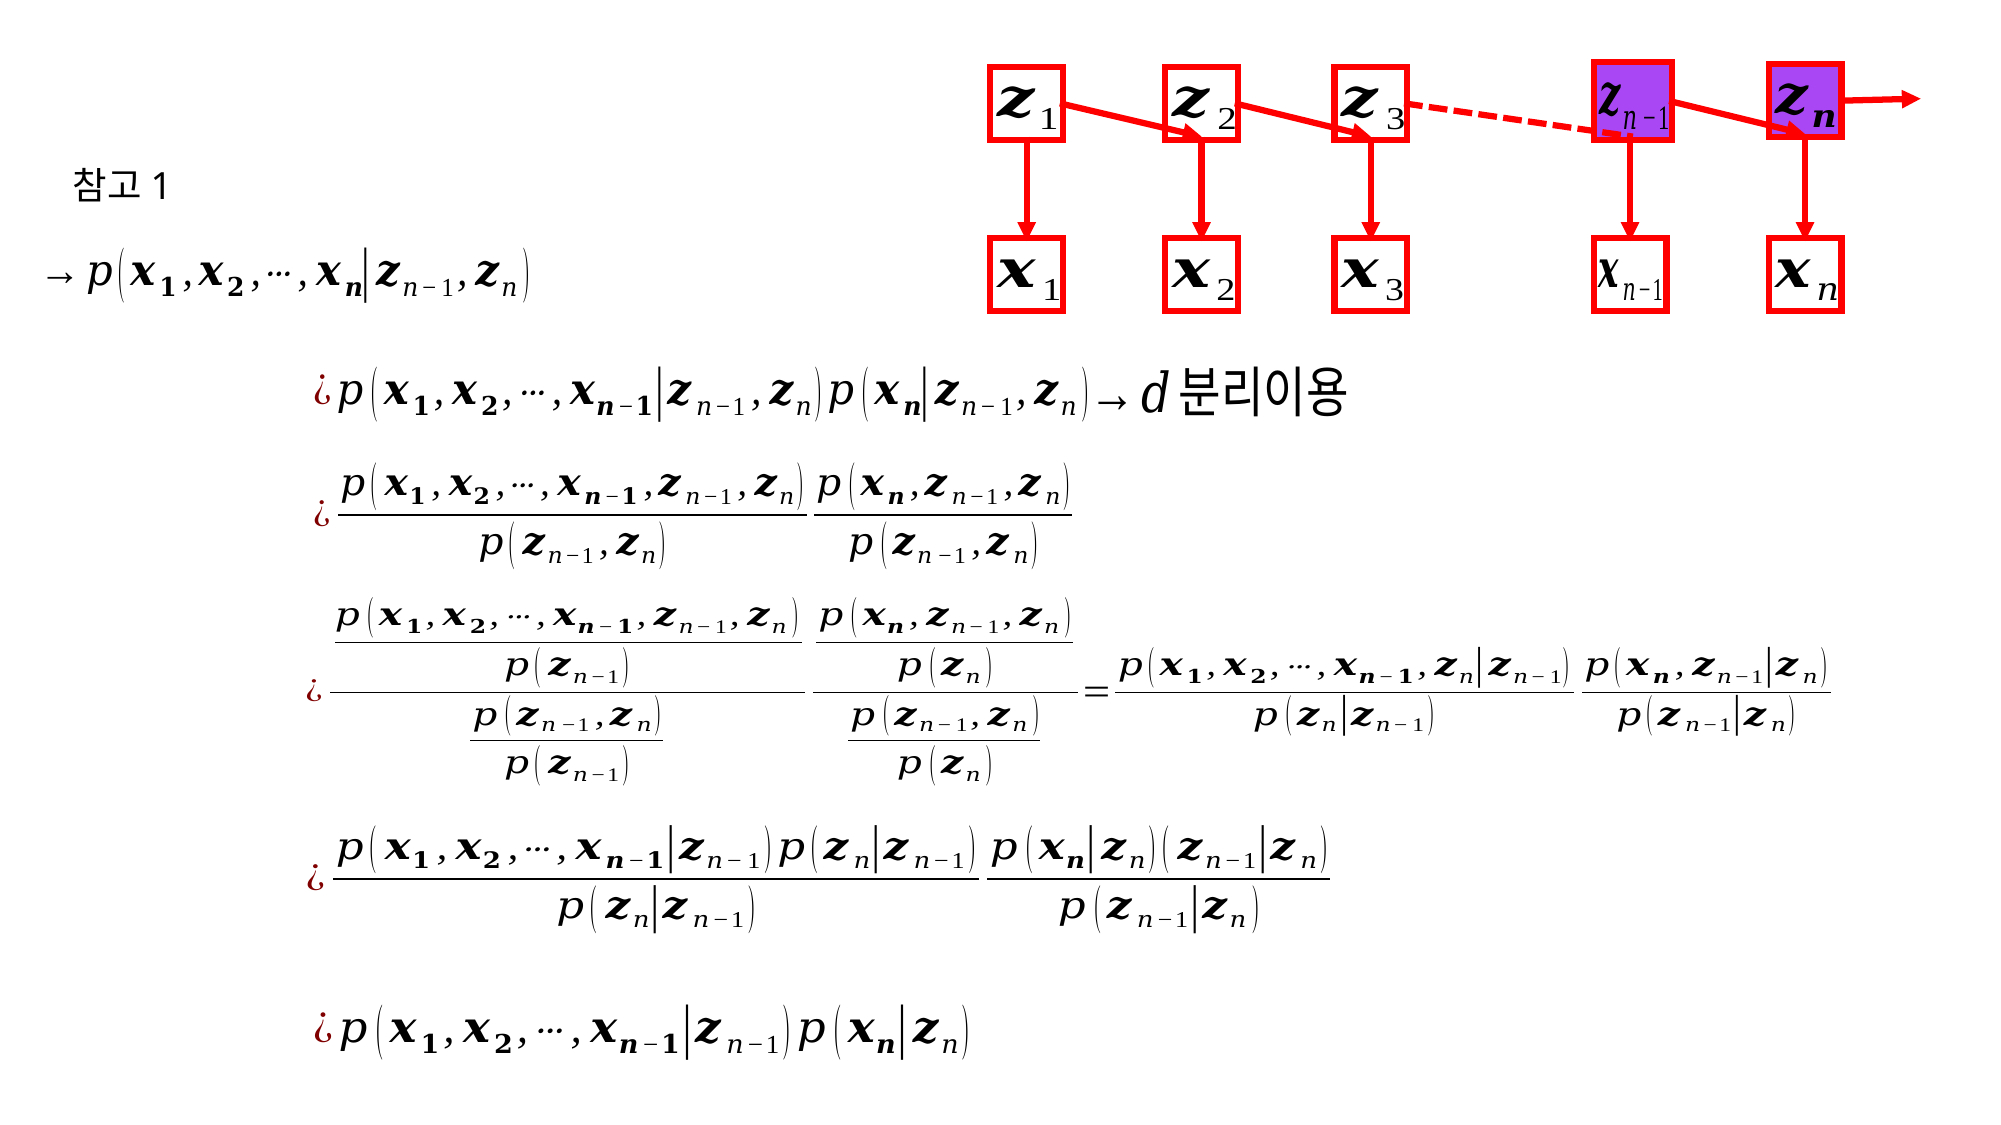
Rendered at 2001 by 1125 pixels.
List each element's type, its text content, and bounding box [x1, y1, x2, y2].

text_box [1403, 100, 1597, 104]
text_box 참고1 [57, 154, 187, 215]
